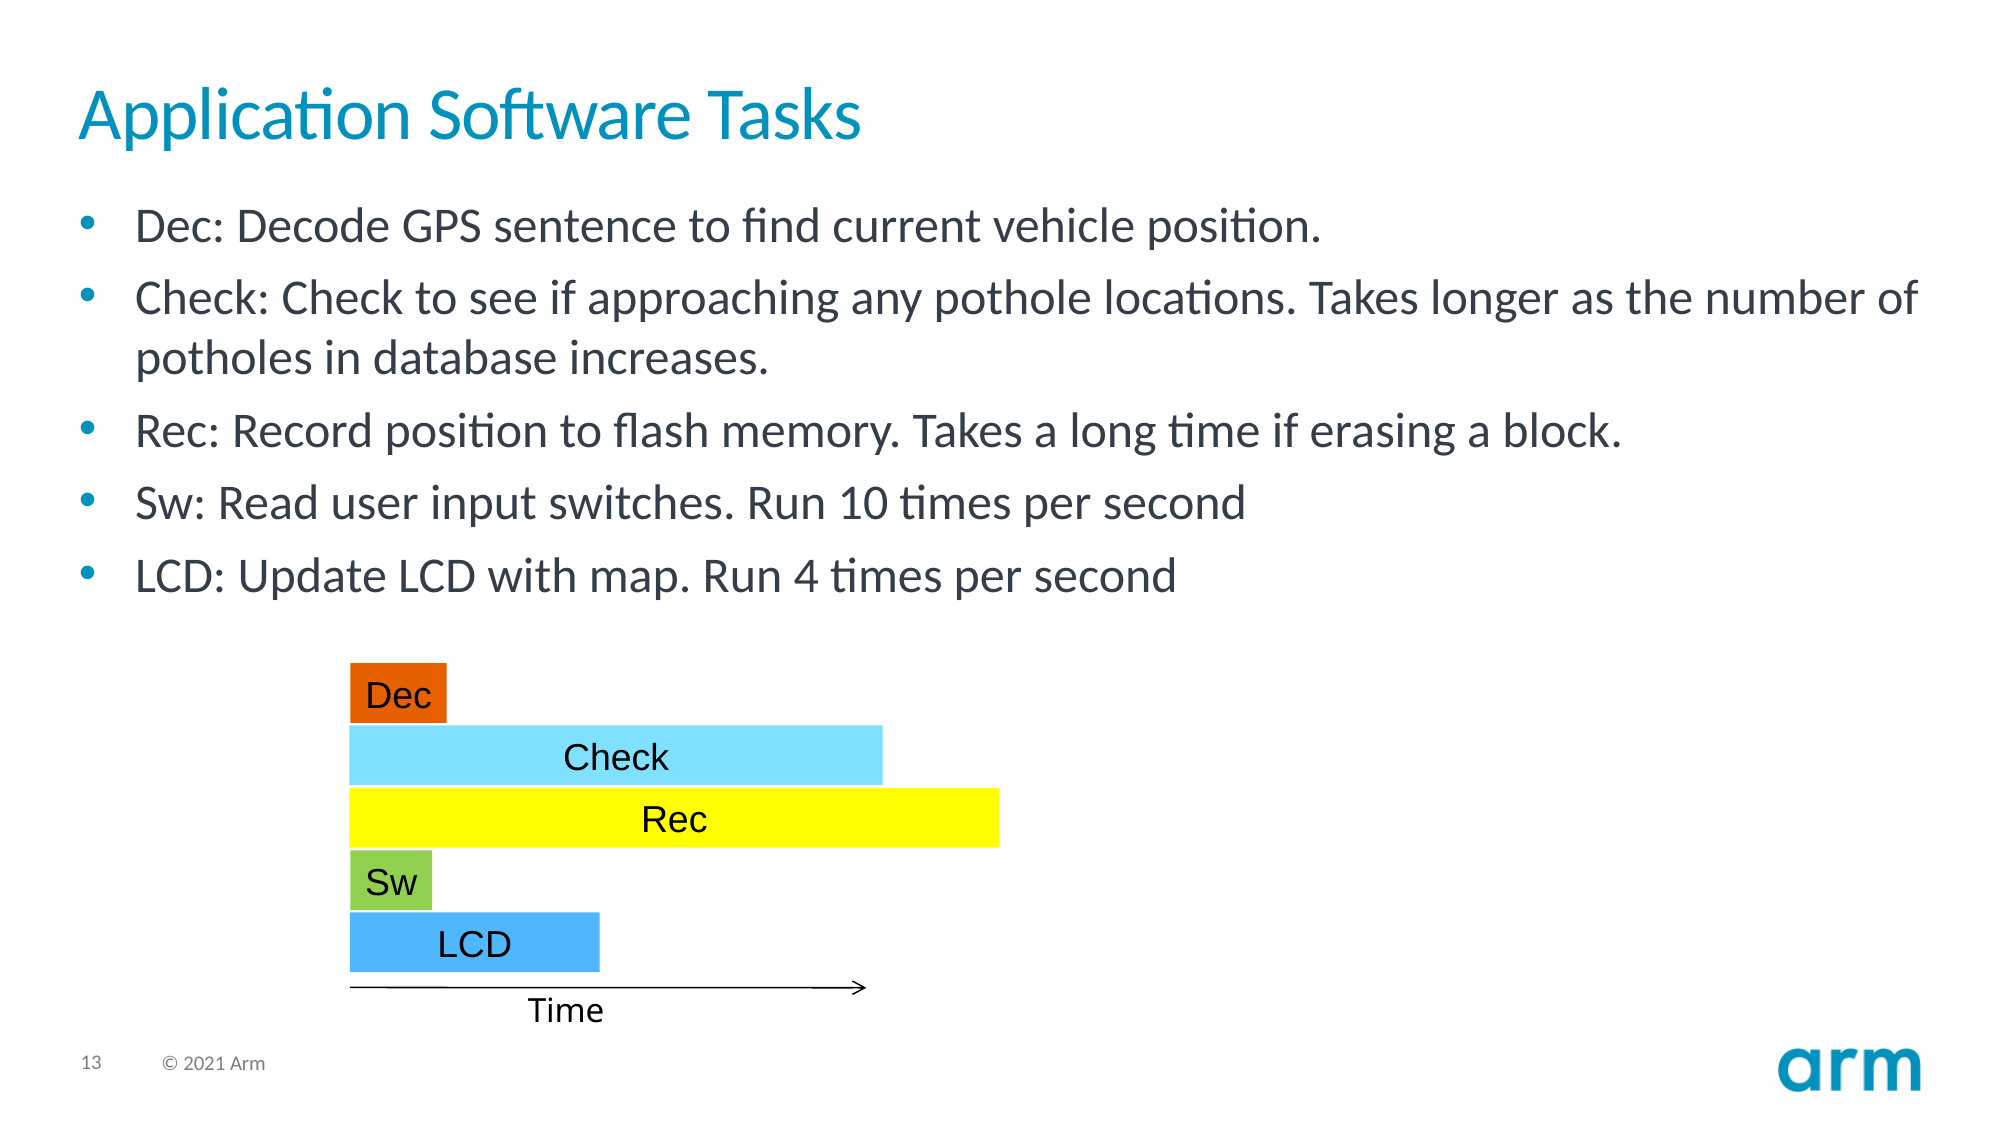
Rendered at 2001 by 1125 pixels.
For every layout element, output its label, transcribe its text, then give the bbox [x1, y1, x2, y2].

text_box Check [349, 725, 883, 786]
text_box LCD [349, 912, 600, 973]
text_box Sw [350, 850, 433, 911]
title Application Software Tasks [78, 78, 1922, 186]
picture [1777, 1047, 1922, 1093]
text_box Time [513, 981, 620, 987]
text_box Dec [350, 663, 447, 723]
list Dec: Decode GPS sentence to find current vehicle position. Check: Check to see if approaching any pothole locations. Takes longer as the number of potholes in database increases. Rec: Record position to flash memory. Takes a long time if erasing a block. Sw: Read user input switches. Run 10 times per second LCD: Update LCD with map. Run 4 times per second [78, 192, 1922, 614]
text_box Rec [349, 787, 1000, 848]
text_box Time [513, 988, 620, 1037]
